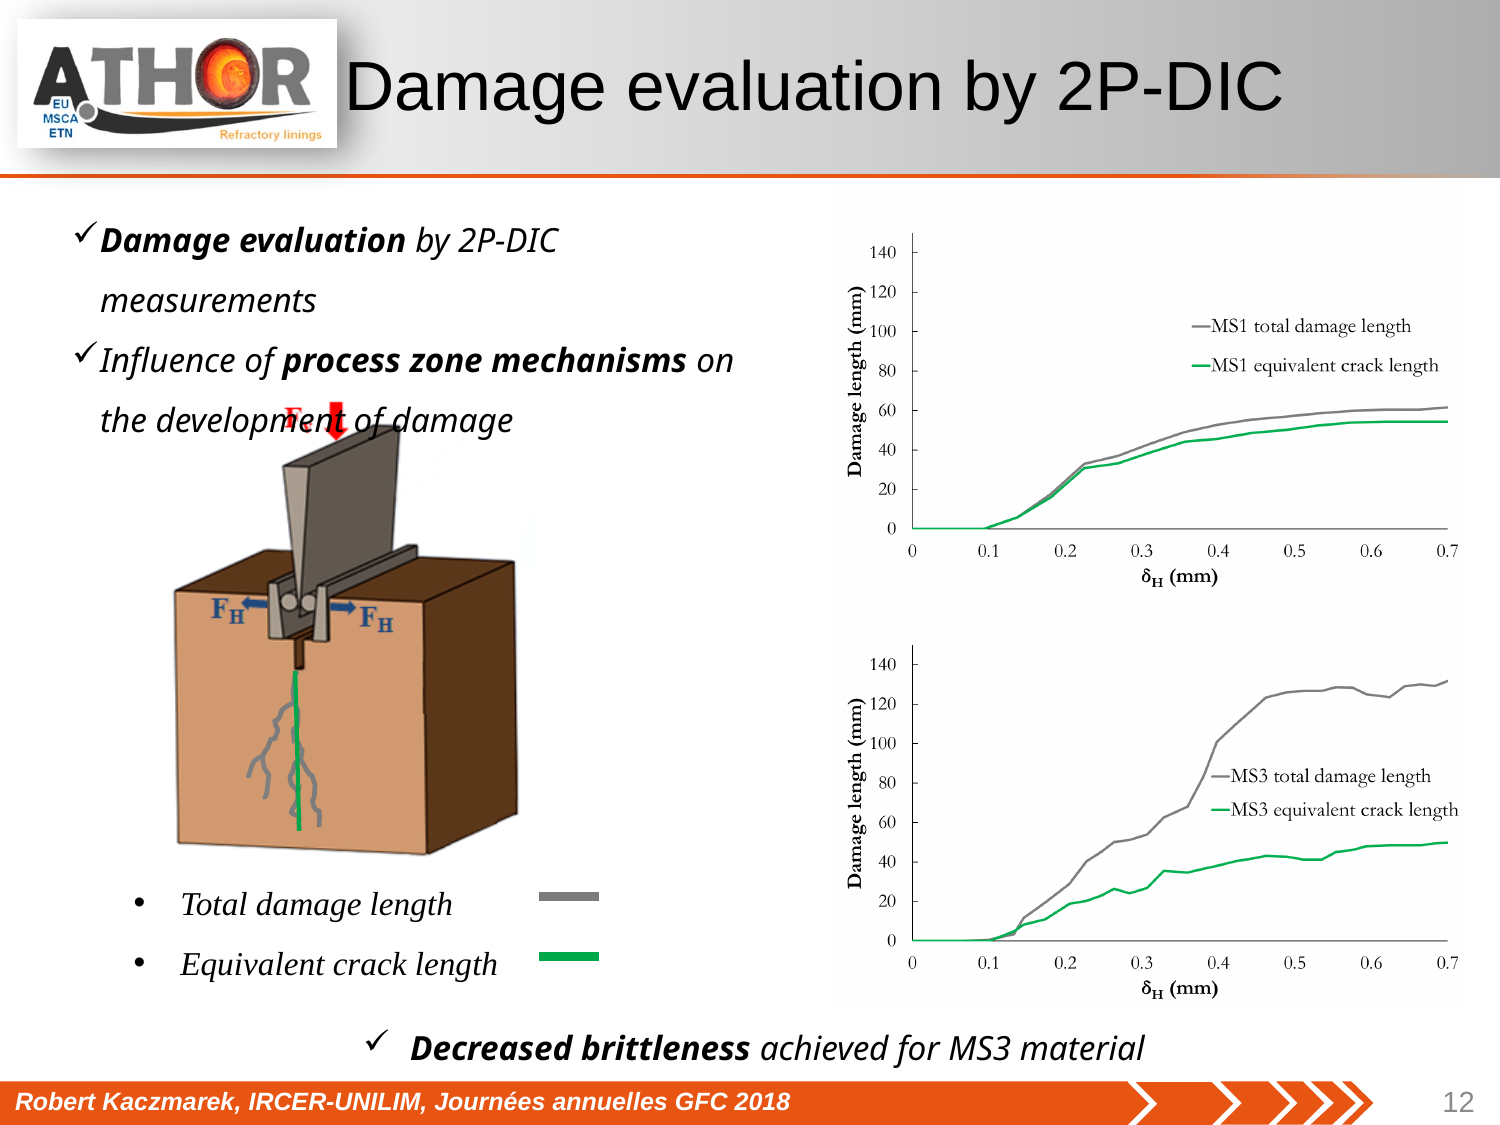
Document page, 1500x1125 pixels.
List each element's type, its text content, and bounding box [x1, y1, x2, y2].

text_box Robert Kaczmarek, IRCER-UNILIM, Journées annuelles GFC 2018 [0, 1081, 1113, 1125]
text_box Damage evaluation by 2P-DIC measurements Influence of process zone mechanisms on the development of damage [57, 192, 779, 447]
picture [832, 184, 1468, 1010]
text_box Total damage length Equivalent crack length [118, 855, 539, 990]
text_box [295, 670, 300, 831]
picture [17, 19, 337, 148]
text_box Decreased brittleness achieved for MS3 material [348, 1019, 1221, 1115]
title Damage evaluation by 2P-DIC [329, 22, 1500, 154]
picture [157, 398, 539, 871]
slide_number 12 [1362, 1081, 1490, 1121]
